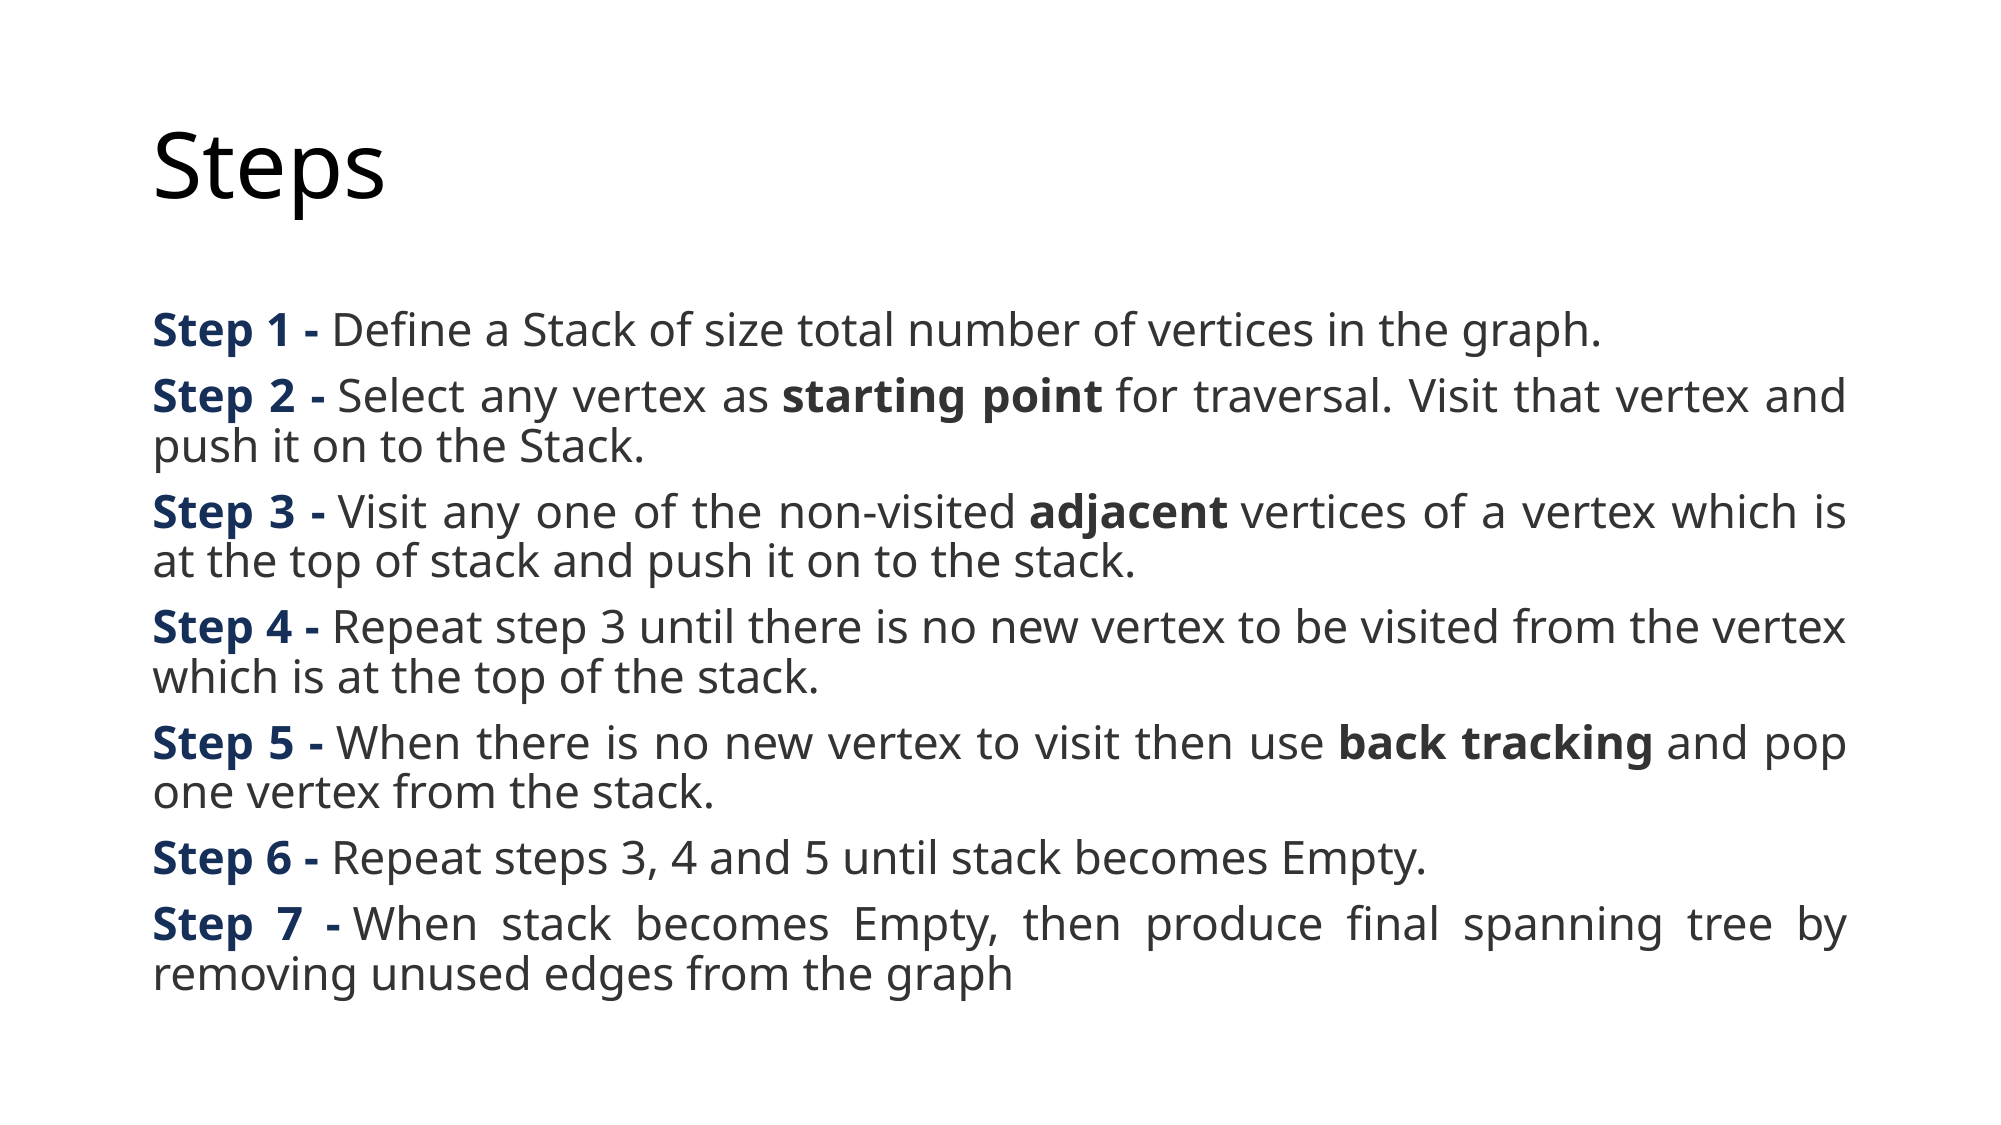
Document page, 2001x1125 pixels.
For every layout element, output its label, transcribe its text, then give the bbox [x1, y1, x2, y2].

list Step 1 - Define a Stack of size total number of vertices in the graph. Step 2 - Select any vertex as starting point for traversal. Visit that vertex and push it on to the Stack. Step 3 - Visit any one of the non-visited adjacent vertices of a vertex which is at the top of stack and push it on to the stack. Step 4 - Repeat step 3 until there is no new vertex to be visited from the vertex which is at the top of the stack. Step 5 - When there is no new vertex to visit then use back tracking and pop one vertex from the stack. Step 6 - Repeat steps 3, 4 and 5 until stack becomes Empty. Step 7 - When stack becomes Empty, then produce final spanning tree by removing unused edges from the graph [137, 299, 1863, 1014]
title Steps [137, 59, 1863, 278]
